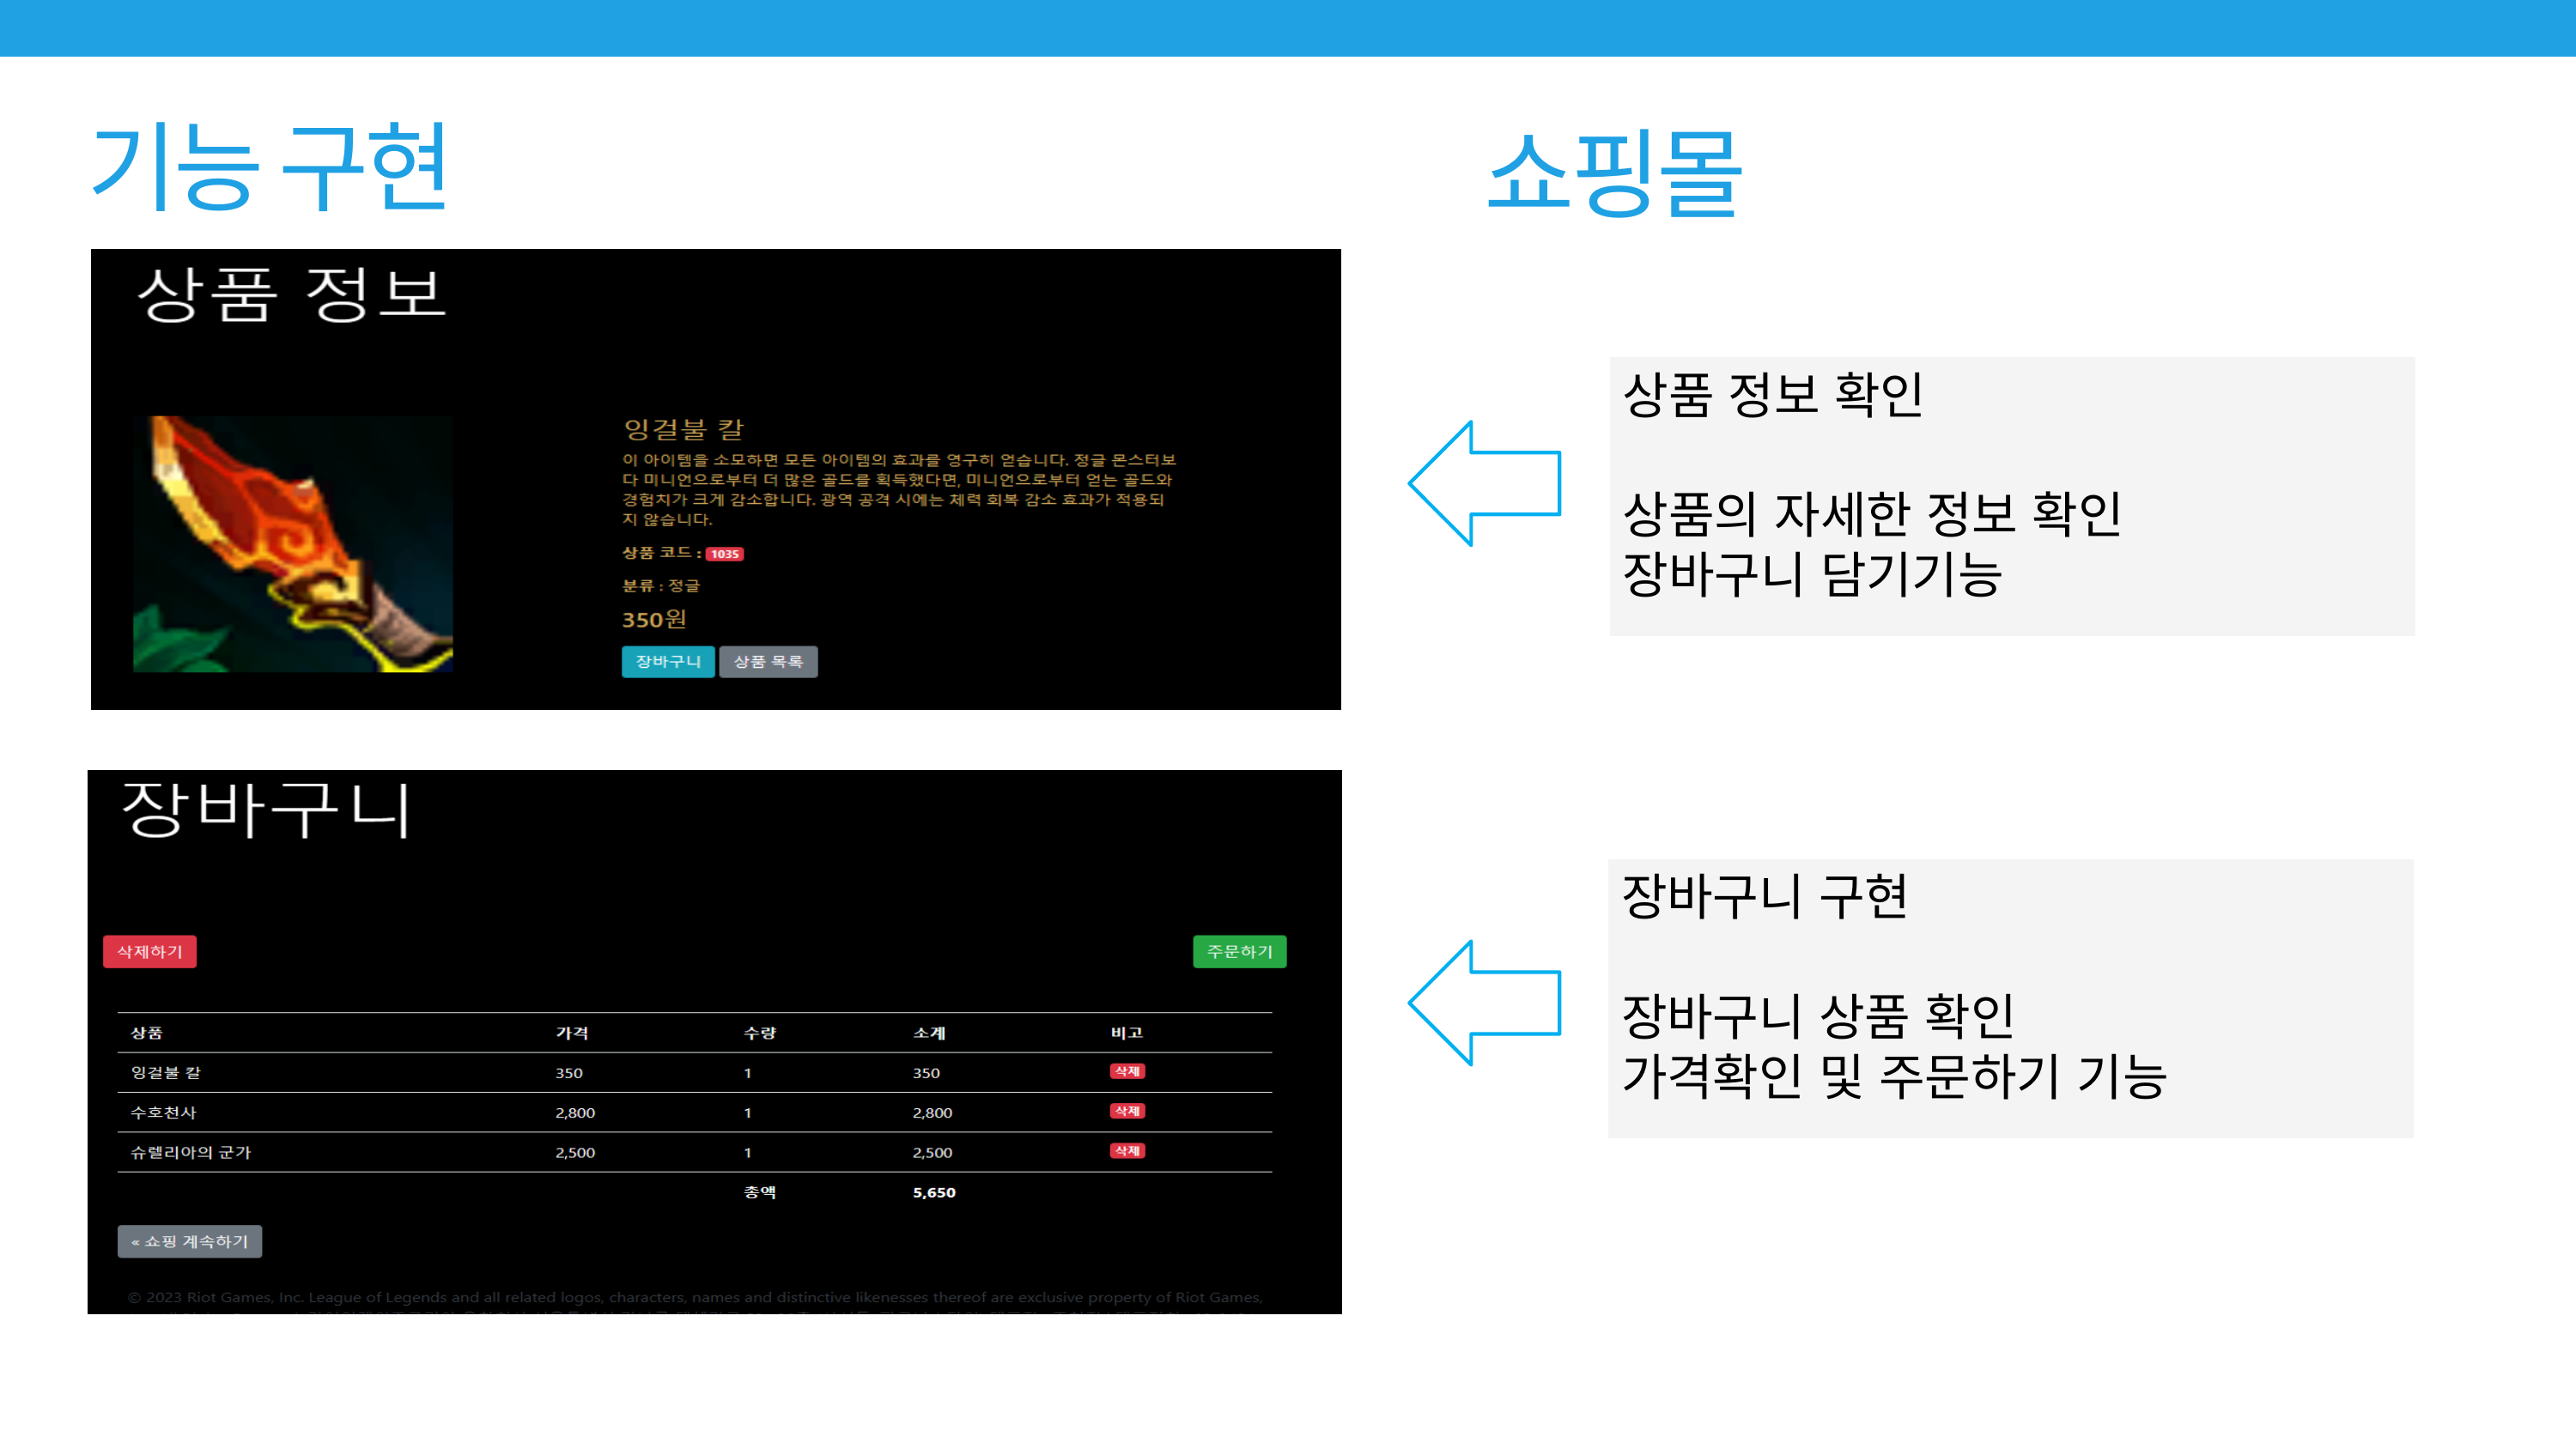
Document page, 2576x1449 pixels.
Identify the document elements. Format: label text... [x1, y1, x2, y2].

text_box 쇼핑몰 [1484, 112, 2415, 231]
text_box [1407, 939, 1562, 1067]
picture [91, 249, 1342, 710]
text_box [0, 0, 2576, 58]
text_box 기능 구현 [87, 105, 1019, 223]
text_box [1608, 858, 2415, 1139]
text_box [1609, 357, 2416, 637]
picture [88, 770, 1342, 1314]
text_box [1407, 420, 1562, 548]
